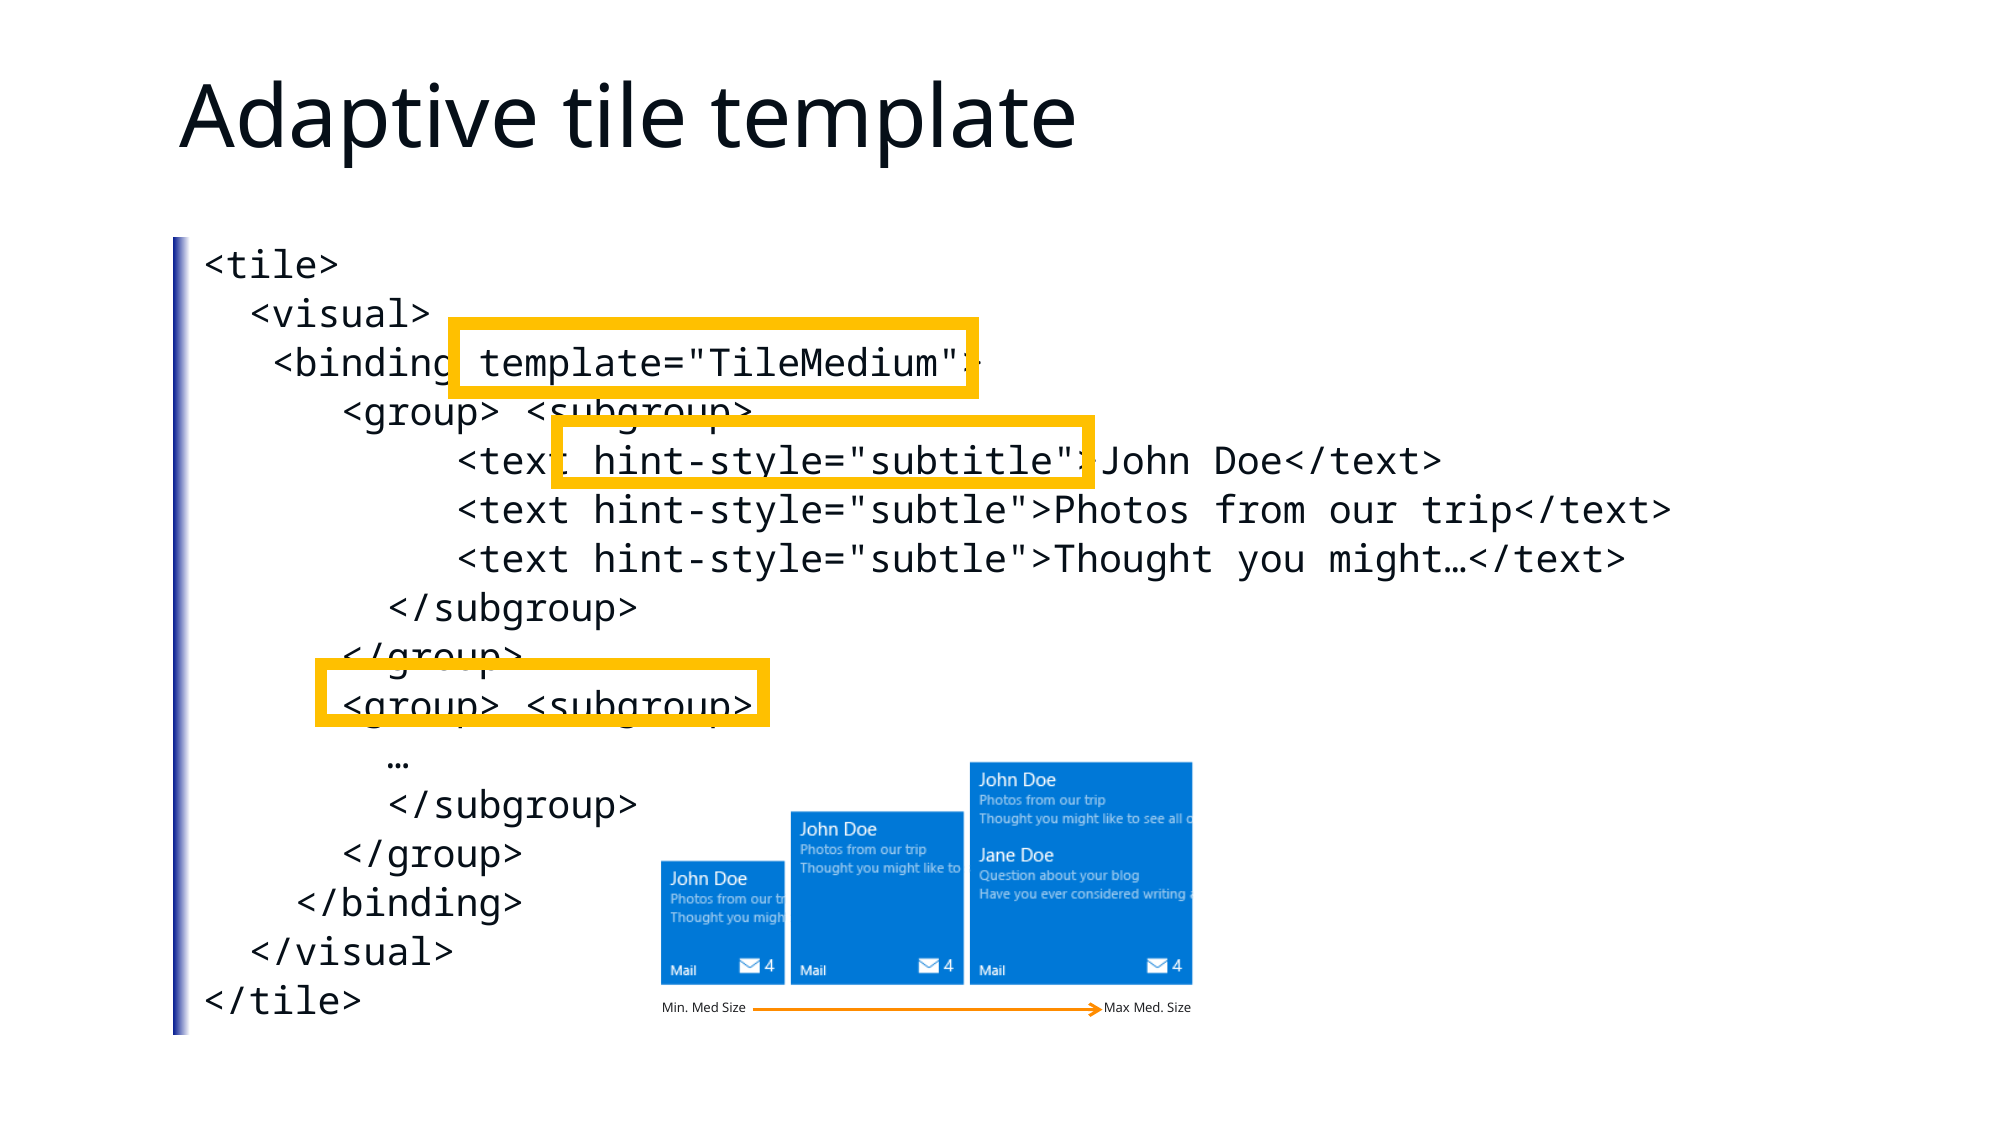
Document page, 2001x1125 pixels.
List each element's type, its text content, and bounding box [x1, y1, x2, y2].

list <tile> <visual> <binding template="TileMedium"> <group> <subgroup> <text hint-style="subtitle">John Doe</text> <text hint-style="subtle">Photos from our trip</text> <text hint-style="subtle">Thought you might…</text> </subgroup> </group> <group> <subgroup> … </subgroup> </group> </binding> </visual> </tile> [173, 237, 1863, 1035]
text_box [556, 420, 1089, 484]
text_box [320, 663, 764, 721]
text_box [645, 748, 1207, 1027]
title Adaptive tile template [173, 60, 1863, 179]
text_box [453, 323, 973, 393]
